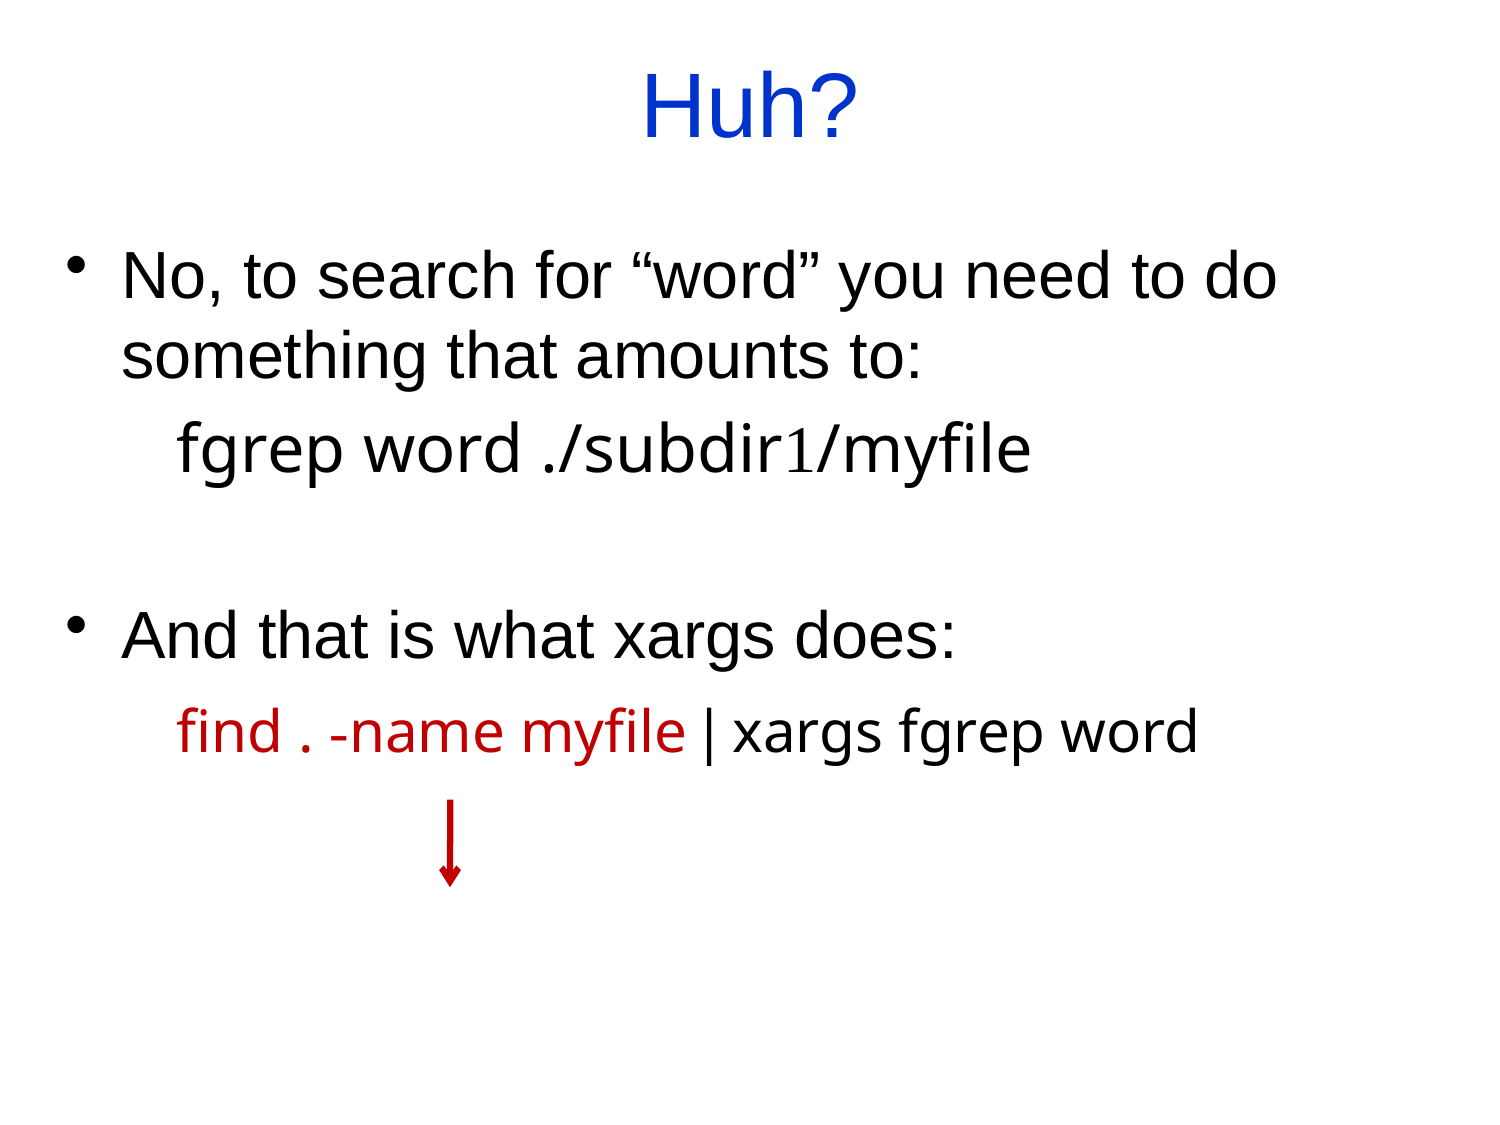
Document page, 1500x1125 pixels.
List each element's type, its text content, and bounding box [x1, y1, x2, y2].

list No, to search for “word” you need to do something that amounts to: fgrep word ./subdir1/myfile And that is what xargs does: find . -name myfile | xargs fgrep word [49, 224, 1463, 968]
title Huh? [74, 7, 1426, 196]
